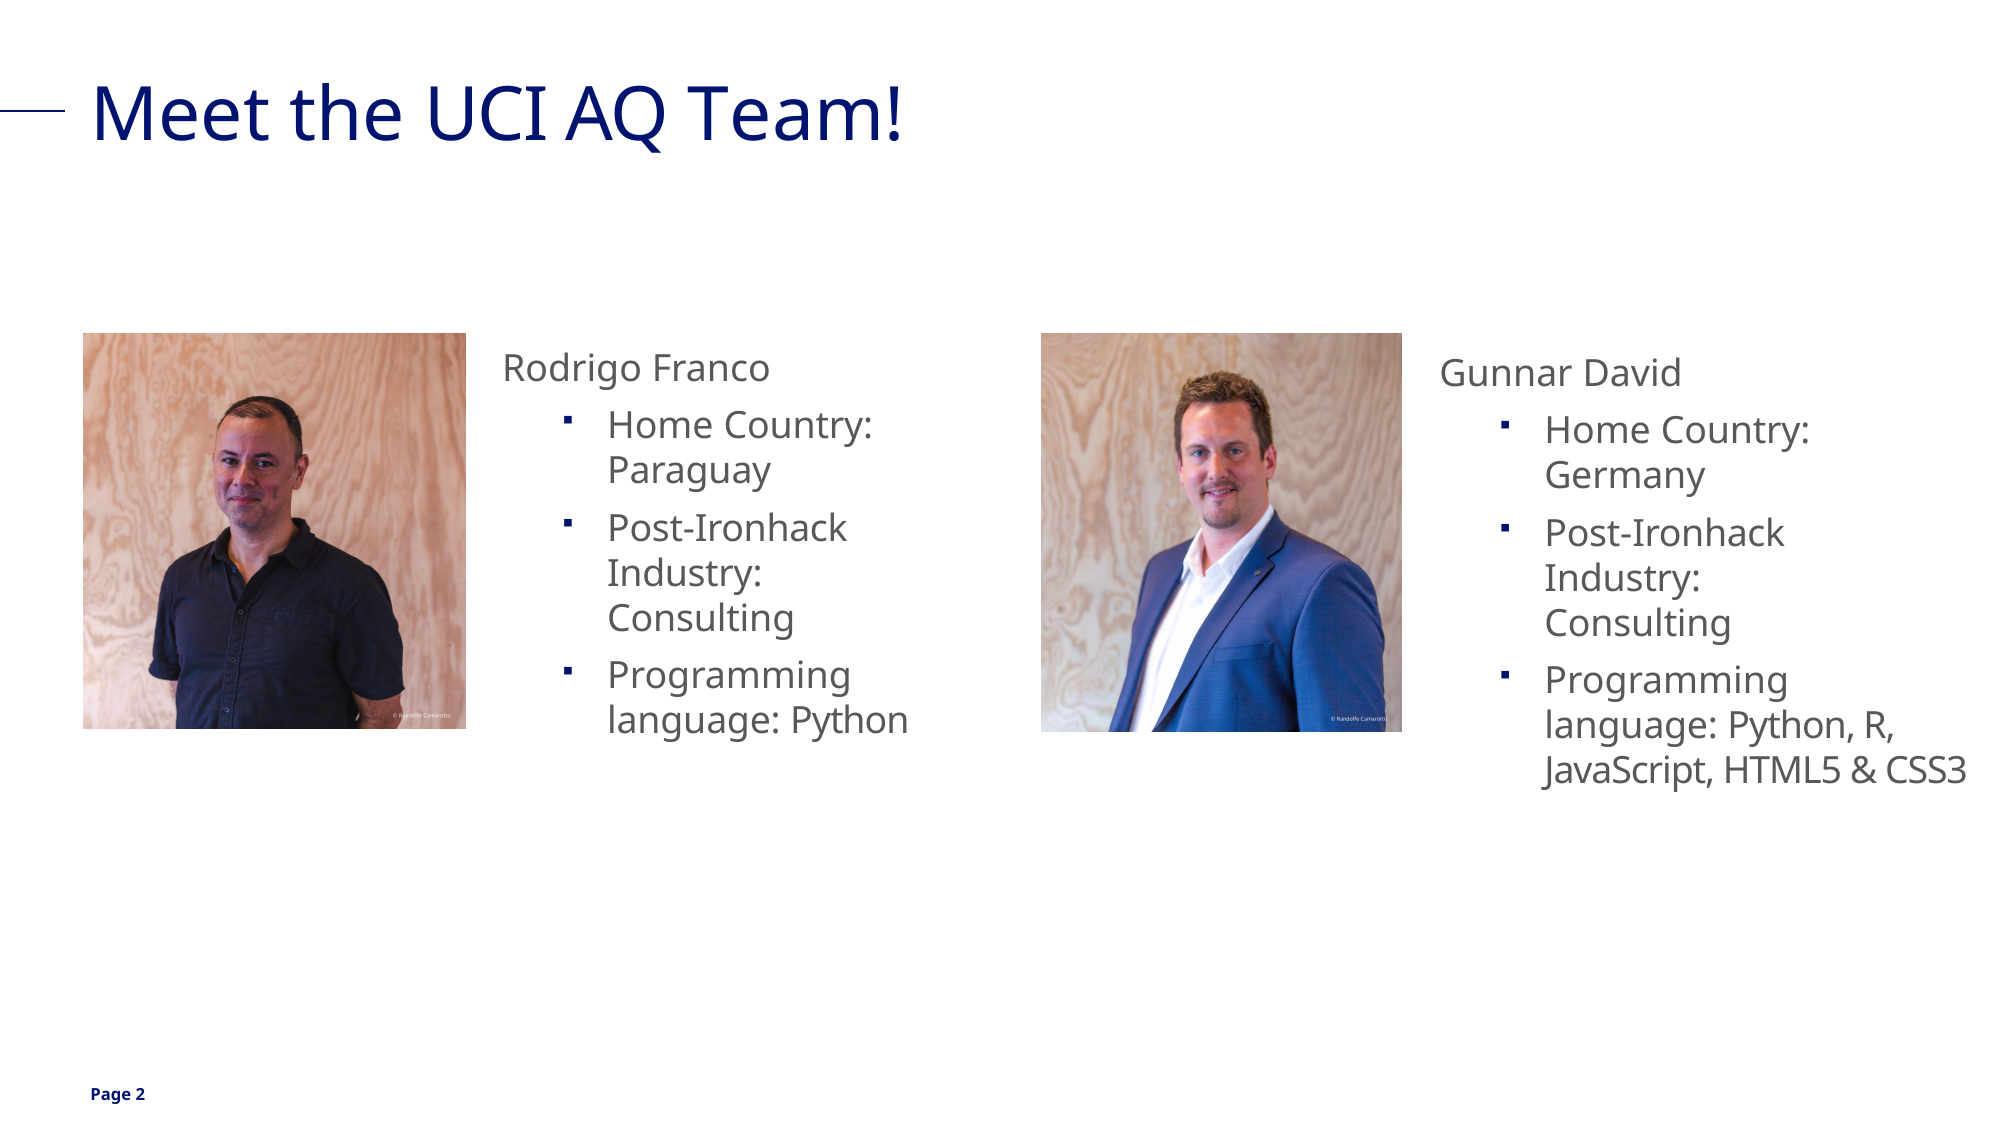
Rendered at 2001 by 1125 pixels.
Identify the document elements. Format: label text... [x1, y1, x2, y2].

picture [1041, 332, 1402, 732]
text_box Rodrigo Franco Home Country: Paraguay Post-Ironhack Industry: Consulting Programming language: Python [499, 329, 1034, 742]
title Meet the UCI AQ Team! [88, 63, 925, 254]
picture [83, 332, 466, 730]
slide_number Page 2 [88, 1079, 162, 1125]
text_box Gunnar David Home Country: Germany Post-Ironhack Industry: Consulting Programming language: Python, R, JavaScript, HTML5 & CSS3 [1437, 333, 1971, 791]
